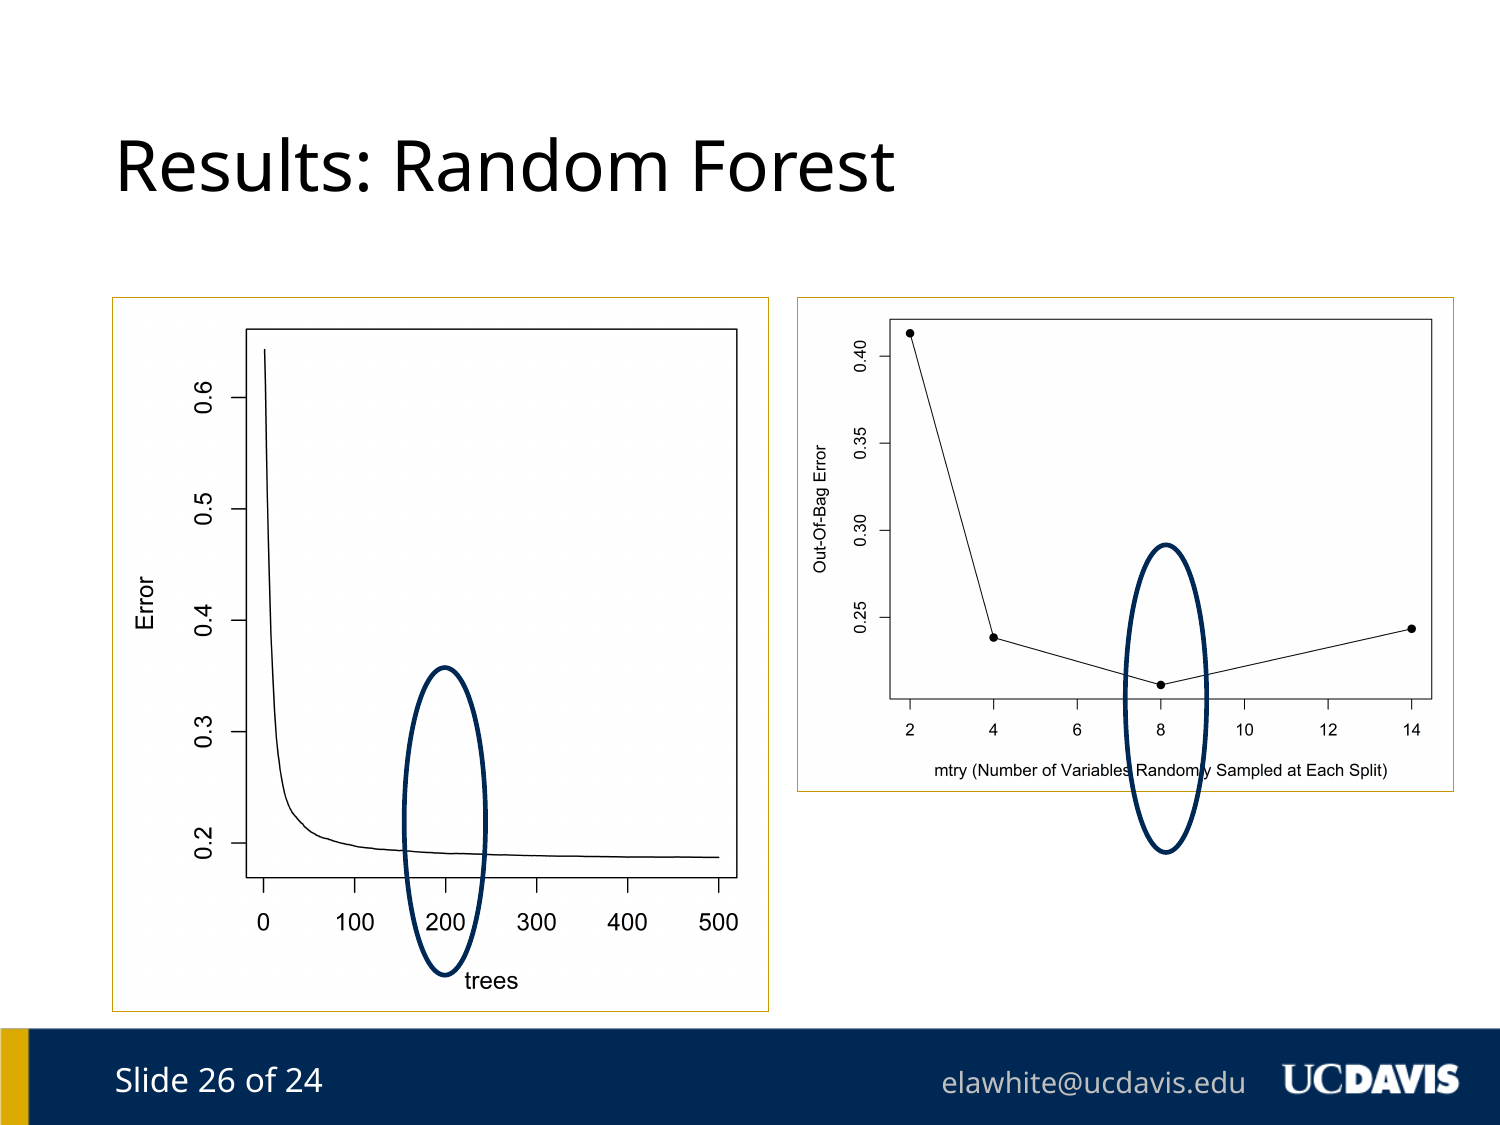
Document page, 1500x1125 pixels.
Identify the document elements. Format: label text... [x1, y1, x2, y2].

picture [112, 297, 769, 1012]
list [797, 297, 1454, 792]
picture [0, 1028, 1500, 1125]
title Results: Random Forest [103, 59, 1397, 278]
text_box [1132, 792, 1200, 854]
